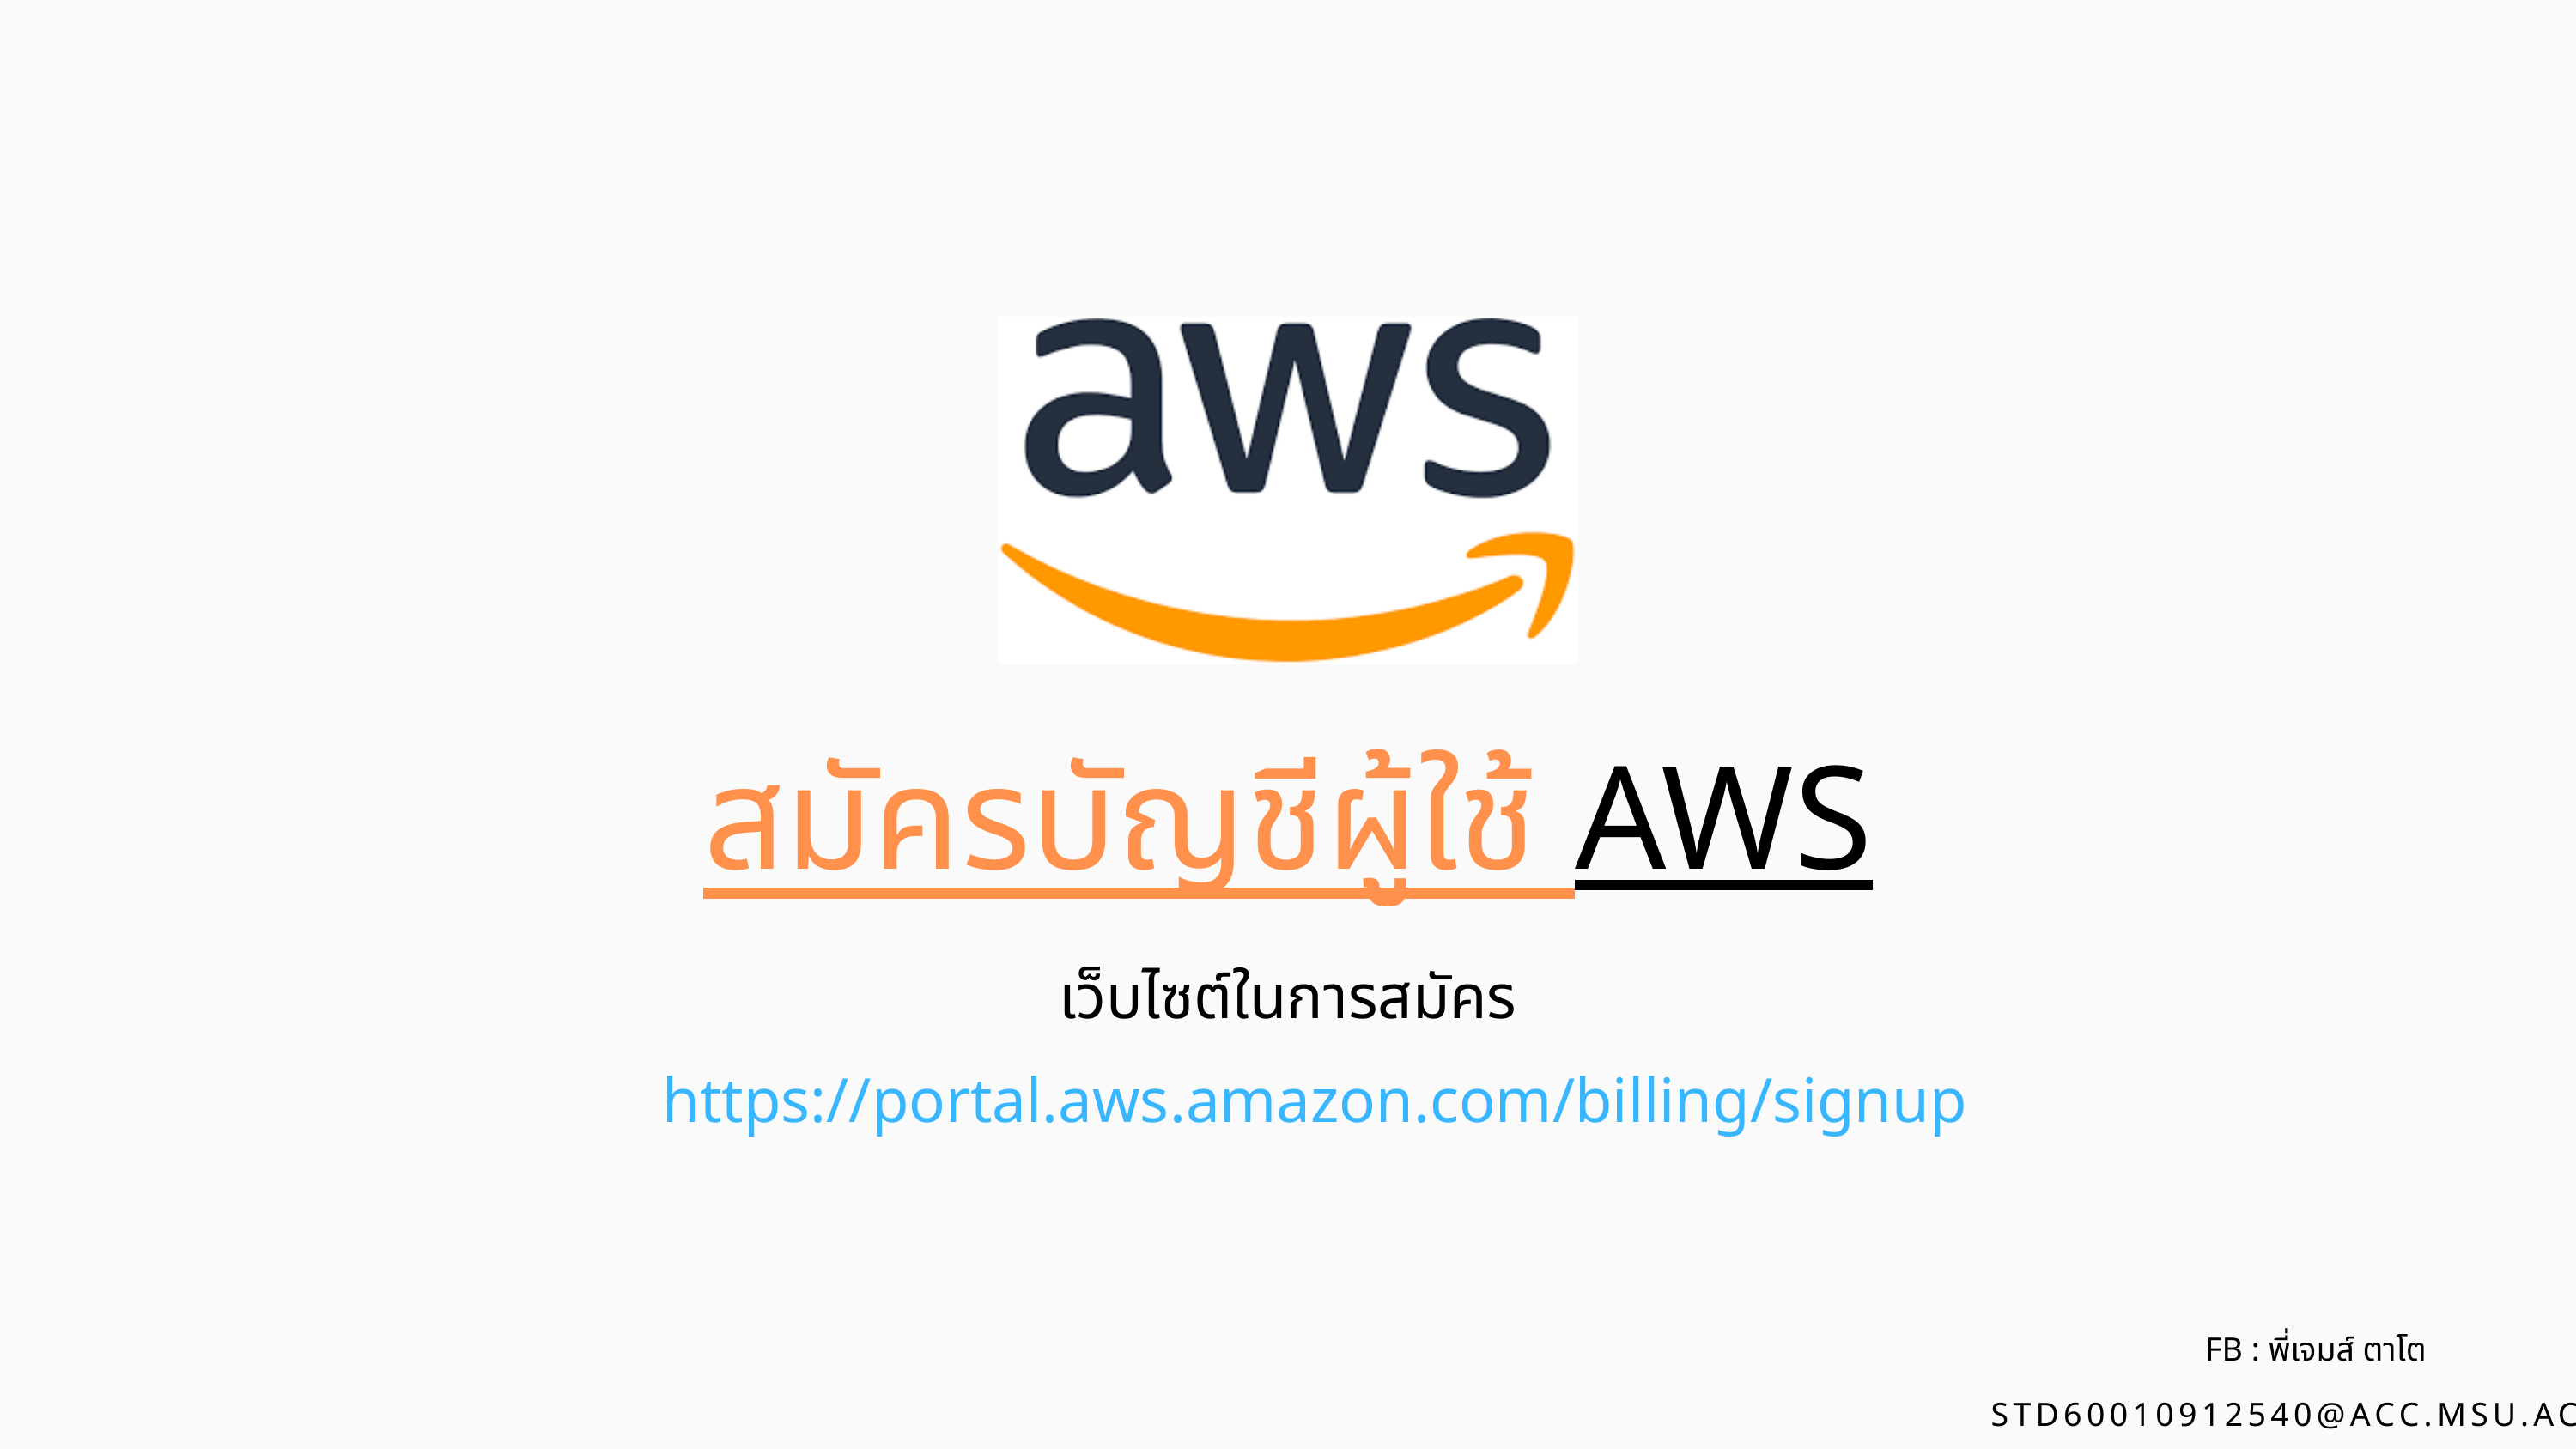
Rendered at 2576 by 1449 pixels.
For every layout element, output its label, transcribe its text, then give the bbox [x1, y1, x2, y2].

picture [998, 317, 1577, 664]
text_box https://portal.aws.amazon.com/billing/signup [591, 1049, 2039, 1135]
text_box สมัครบัญชีผู้ใช้ AWS [428, 726, 2147, 899]
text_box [1964, 1336, 2576, 1433]
text_box เว็บไซต์ในการสมัคร [1057, 945, 1518, 1032]
